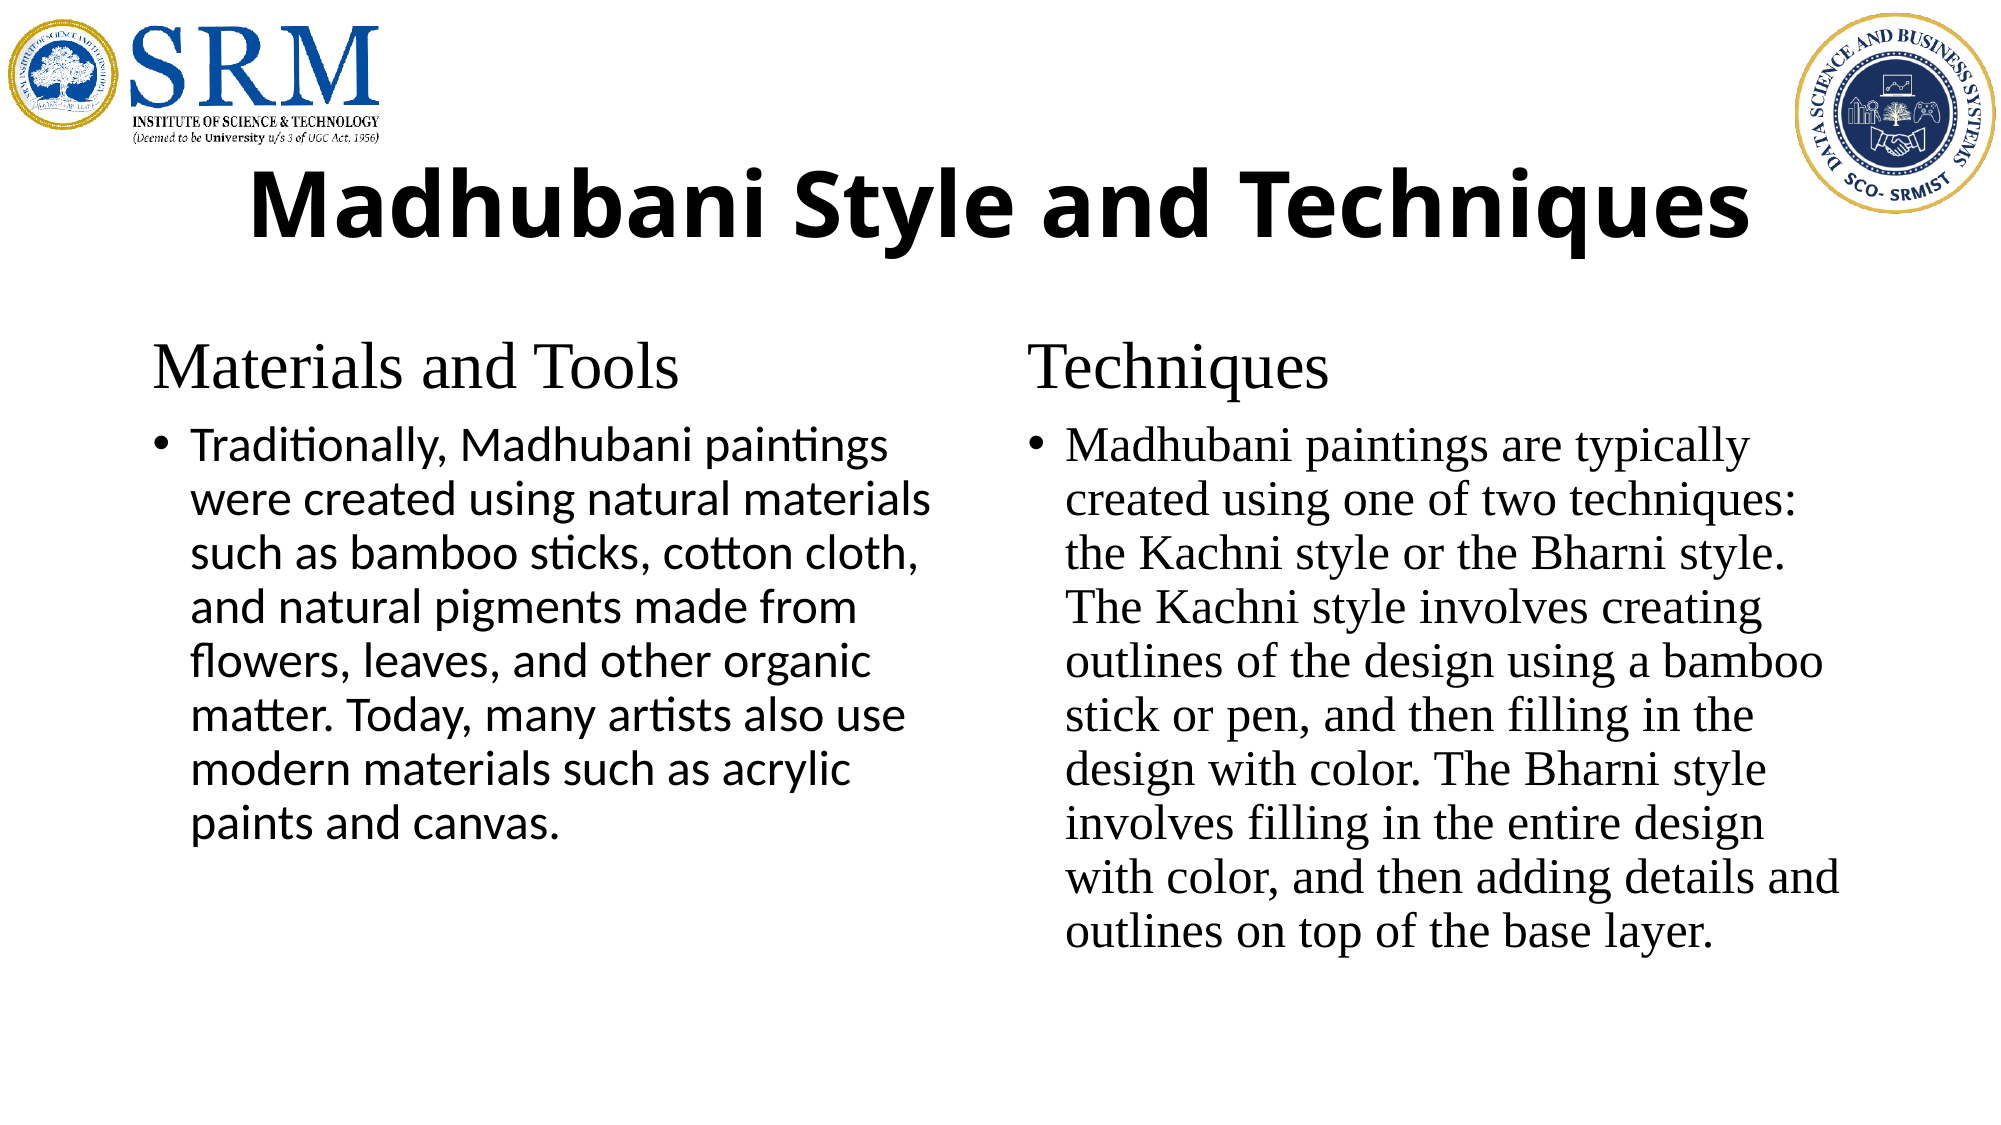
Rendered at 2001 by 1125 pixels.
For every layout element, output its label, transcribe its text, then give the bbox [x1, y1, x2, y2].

list Traditionally, Madhubani paintings were created using natural materials such as bamboo sticks, cotton cloth, and natural pigments made from flowers, leaves, and other organic matter. Today, many artists also use modern materials such as acrylic paints and canvas. [137, 410, 984, 1016]
list Madhubani paintings are typically created using one of two techniques: the Kachni style or the Bharni style. The Kachni style involves creating outlines of the design using a bamboo stick or pen, and then filling in the design with color. The Bharni style involves filling in the entire design with color, and then adding details and outlines on top of the base layer. [1012, 410, 1863, 1016]
title Madhubani Style and Techniques [137, 99, 1863, 317]
list Techniques [1012, 275, 1863, 410]
picture [1786, 0, 2001, 233]
list Materials and Tools [137, 275, 984, 410]
picture [0, 6, 388, 156]
